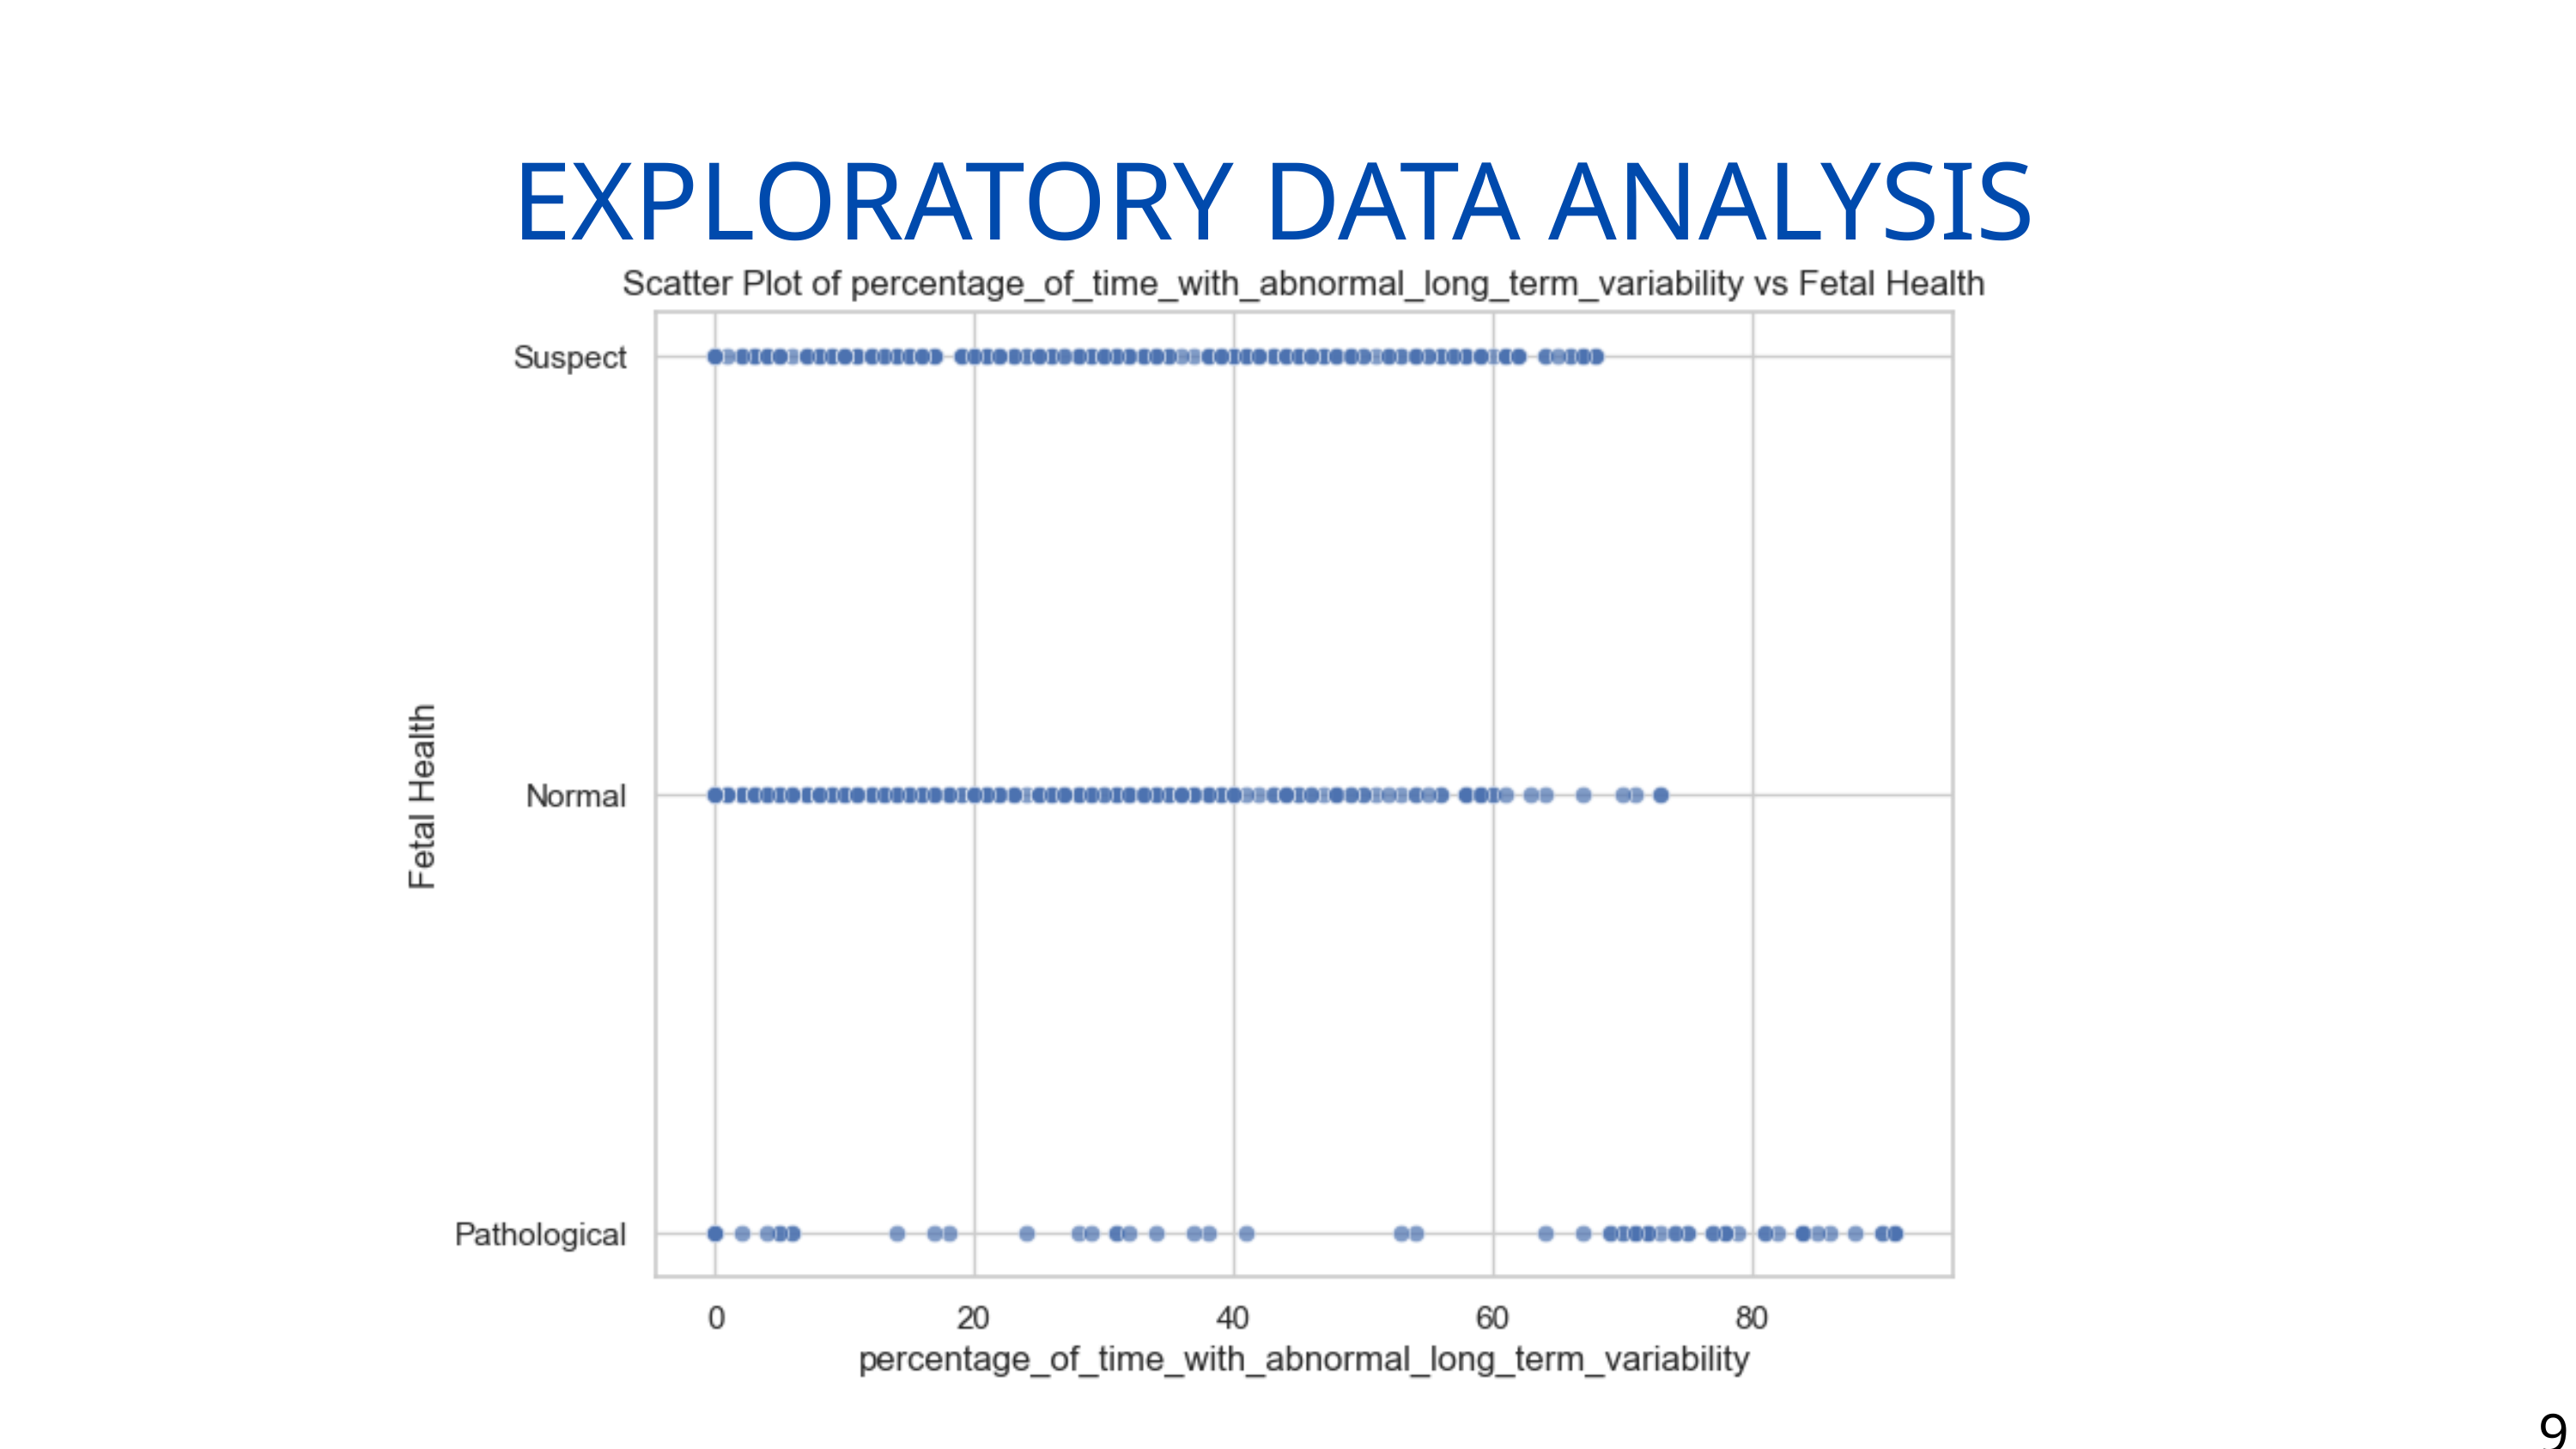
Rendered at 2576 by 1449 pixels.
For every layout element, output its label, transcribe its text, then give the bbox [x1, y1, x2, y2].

text_box 9 [2281, 1398, 2570, 1449]
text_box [405, 250, 1991, 1399]
text_box EXPLORATORY DATA ANALYSIS [380, 81, 2196, 262]
